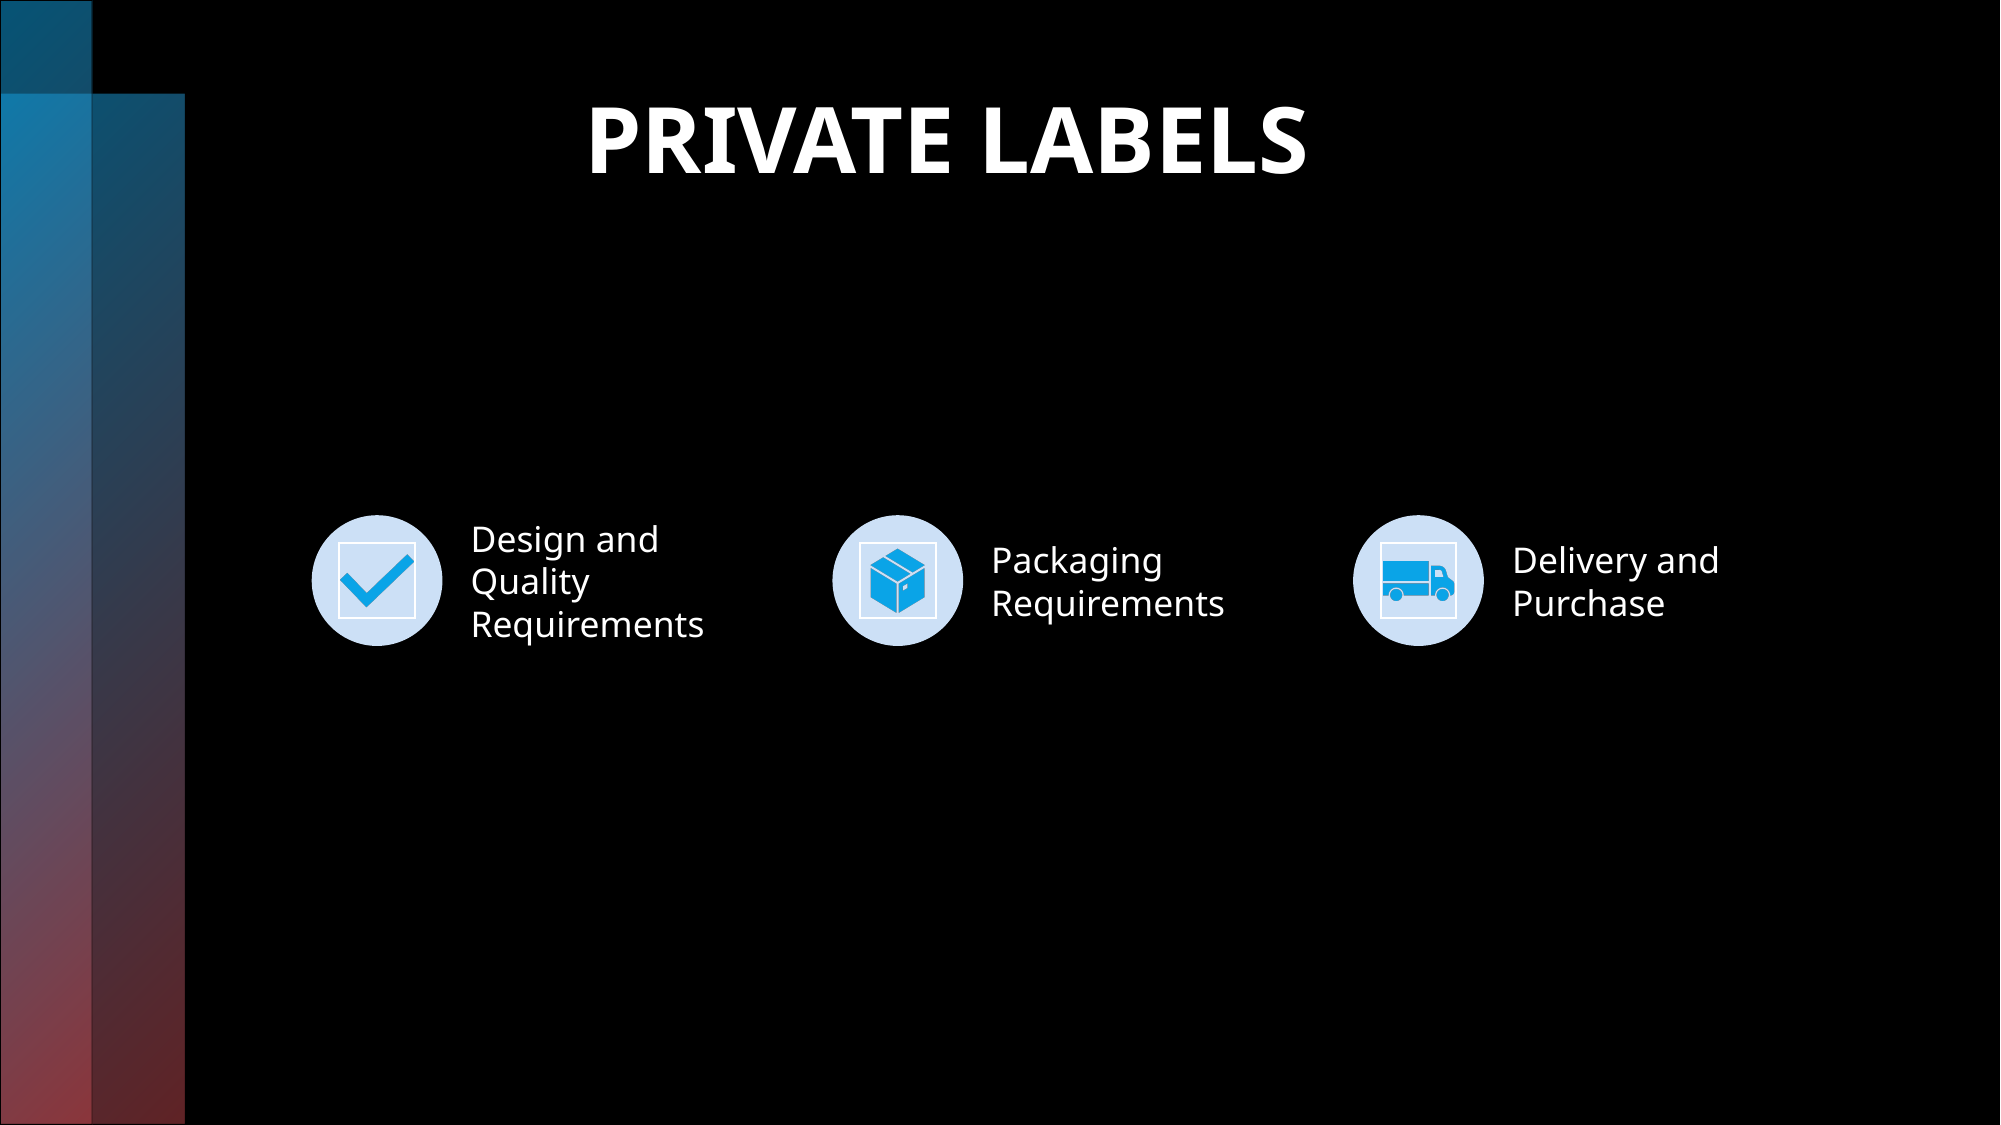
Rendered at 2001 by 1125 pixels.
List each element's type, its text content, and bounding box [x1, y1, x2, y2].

title PRIVATE LABELS [260, 74, 1817, 329]
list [287, 365, 1845, 796]
